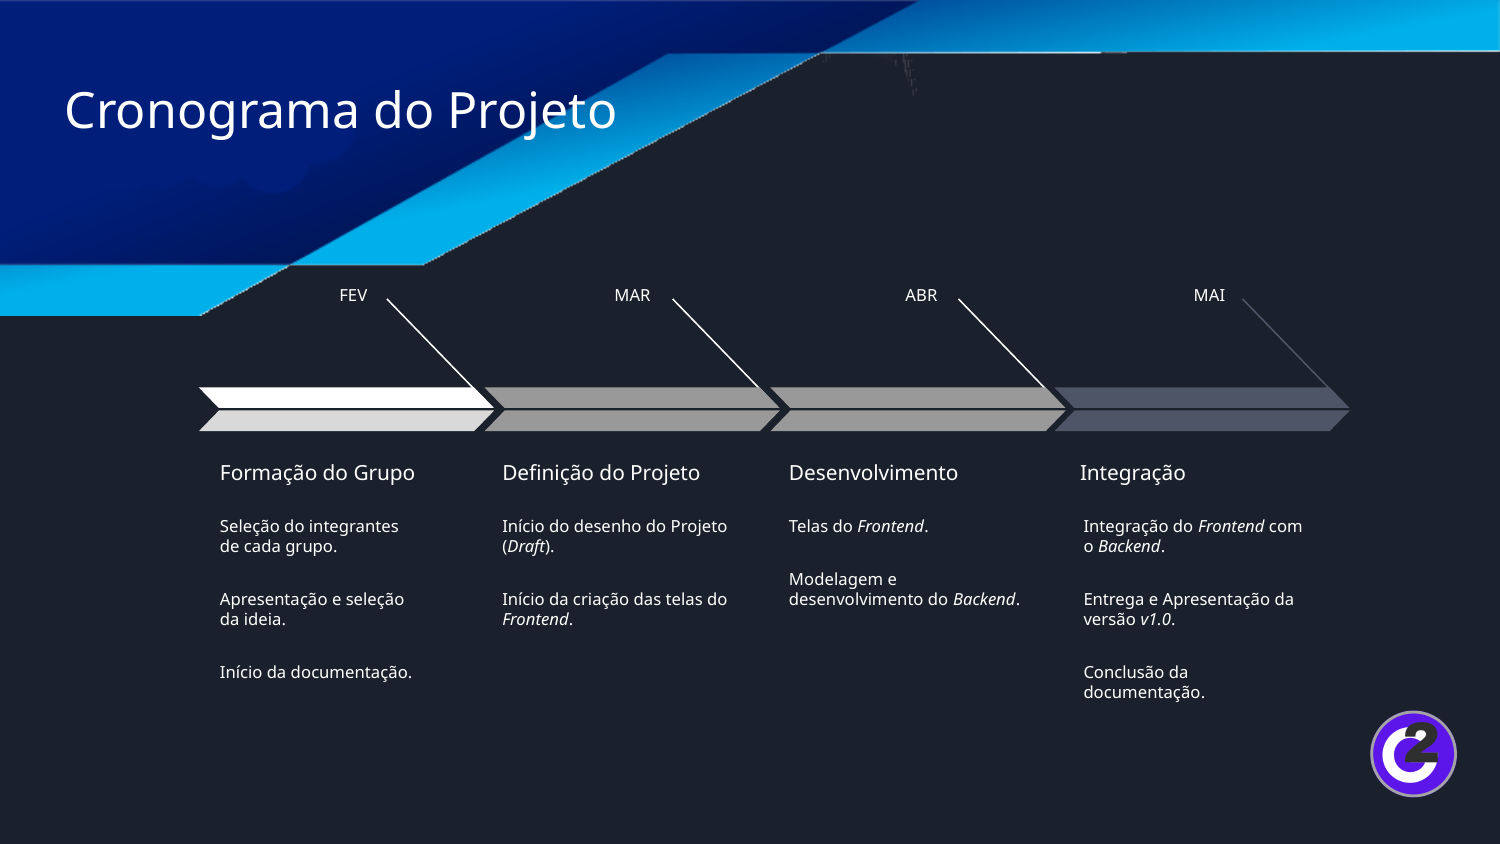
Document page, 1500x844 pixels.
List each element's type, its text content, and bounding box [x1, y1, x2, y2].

text_box Início do desenho do Projeto (Draft). Início da criação das telas do Frontend. [487, 500, 750, 721]
text_box Definição do Projeto [487, 438, 727, 505]
text_box Integração do Frontend com o Backend. Entrega e Apresentação da versão v1.0. Conclusão da documentação. [1068, 500, 1329, 721]
text_box [1054, 387, 1350, 408]
text_box [1054, 410, 1350, 432]
text_box [770, 387, 1066, 408]
text_box Seleção do integrantes de cada grupo. Apresentação e seleção da ideia. Início da documentação. [205, 505, 437, 745]
text_box [198, 410, 495, 432]
text_box [770, 410, 1066, 432]
picture [1368, 708, 1459, 799]
picture [0, 0, 1500, 316]
text_box Telas do Frontend. Modelagem e desenvolvimento do Backend. [774, 500, 1040, 709]
text_box Formação do Grupo [205, 438, 447, 505]
text_box [198, 387, 494, 408]
text_box [484, 410, 780, 432]
text_box [484, 387, 780, 408]
text_box Desenvolvimento [774, 438, 993, 505]
text_box Integração [1065, 438, 1252, 505]
